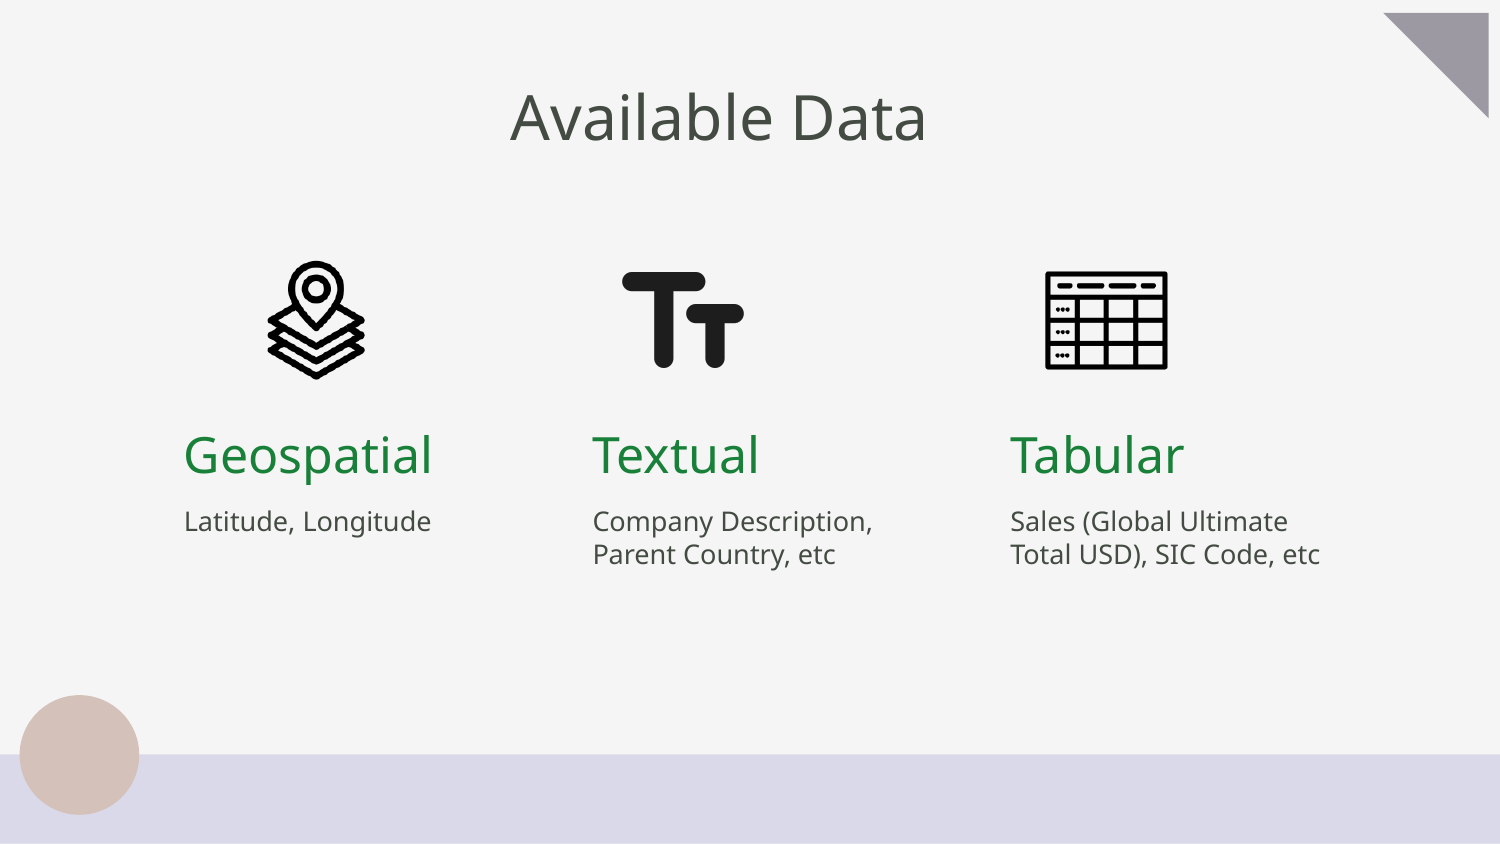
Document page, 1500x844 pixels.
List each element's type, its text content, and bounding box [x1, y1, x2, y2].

title Available Data [88, 63, 1353, 158]
picture [1034, 248, 1178, 392]
subtitle Textual [577, 411, 845, 499]
subtitle Latitude, Longitude [168, 489, 526, 565]
subtitle Geospatial [168, 411, 464, 499]
subtitle Company Description, Parent Country, etc [577, 489, 935, 586]
subtitle Sales (Global Ultimate Total USD), SIC Code, etc [995, 499, 1353, 584]
picture [619, 272, 748, 369]
subtitle Tabular [995, 411, 1366, 499]
picture [236, 240, 396, 400]
